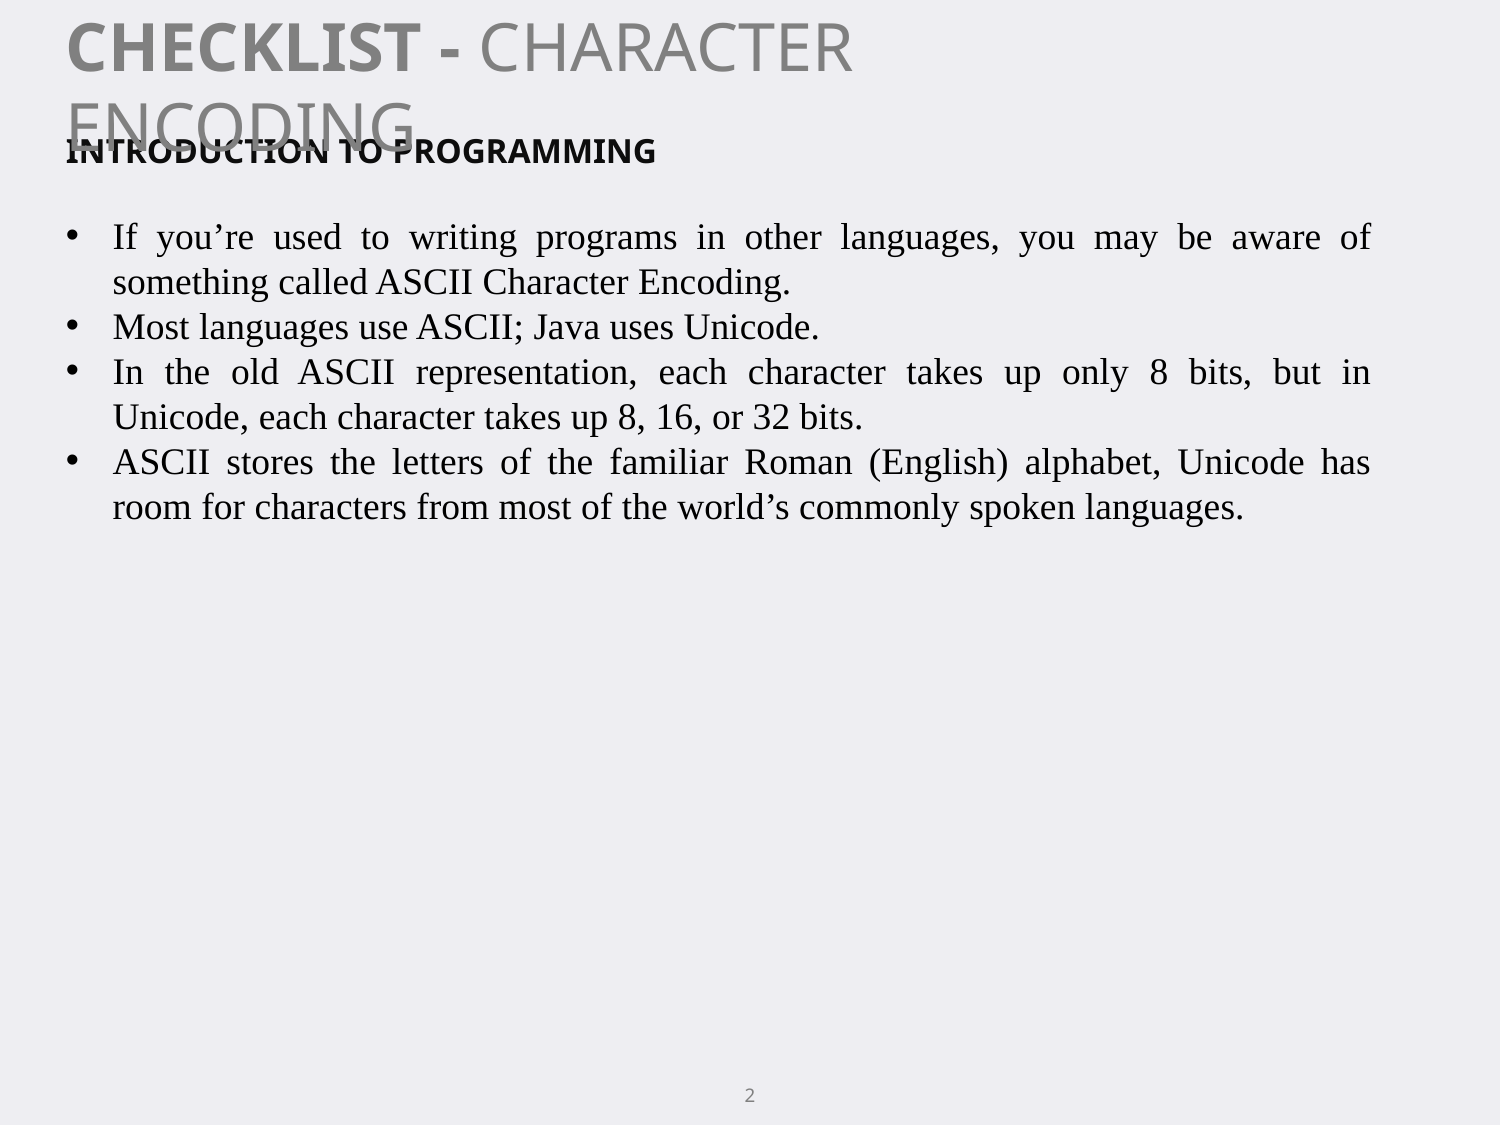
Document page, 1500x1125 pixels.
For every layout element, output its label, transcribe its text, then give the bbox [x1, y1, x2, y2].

list CHECKLIST - CHARACTER ENCODING [51, 45, 1125, 125]
text_box If you’re used to writing programs in other languages, you may be aware of something called ASCII Character Encoding. Most languages use ASCII; Java uses Unicode. In the old ASCII representation, each character takes up only 8 bits, but in Unicode, each character takes up 8, 16, or 32 bits. ASCII stores the letters of the familiar Roman (English) alphabet, Unicode has room for characters from most of the world’s commonly spoken languages. [51, 204, 1388, 580]
list INTRODUCTION TO PROGRAMMING [51, 125, 752, 175]
slide_number 2 [712, 1065, 788, 1125]
